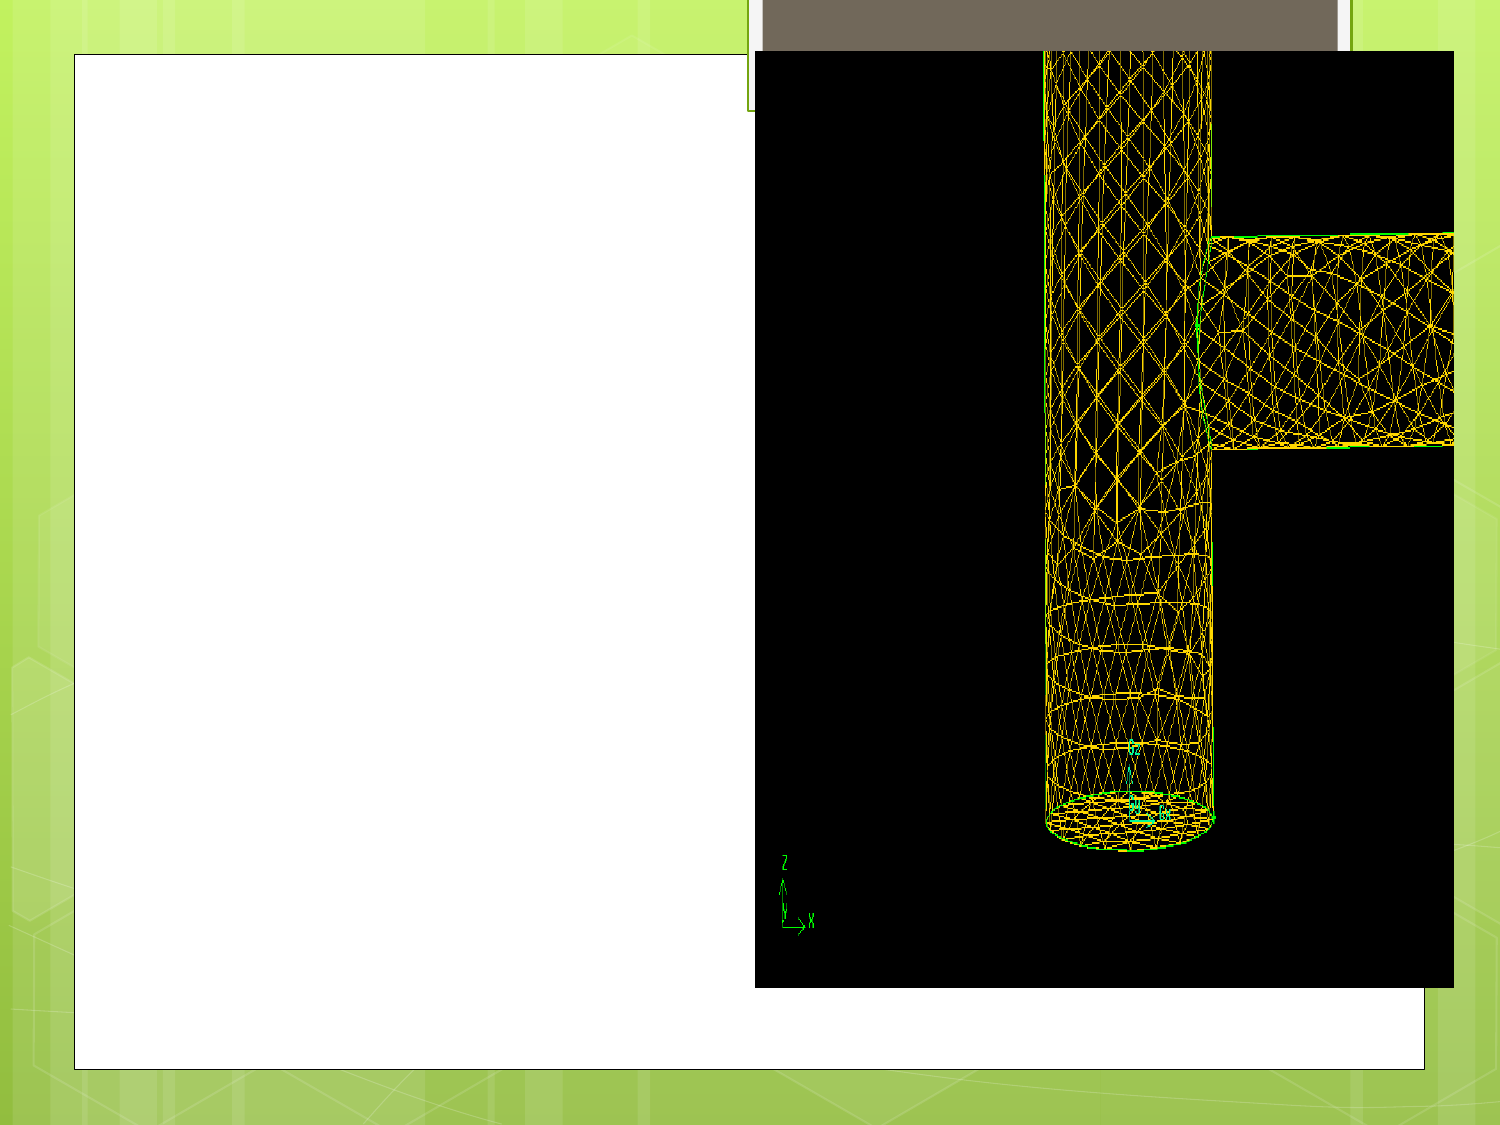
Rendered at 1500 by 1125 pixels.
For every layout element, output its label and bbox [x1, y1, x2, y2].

picture [0, 50, 1455, 988]
